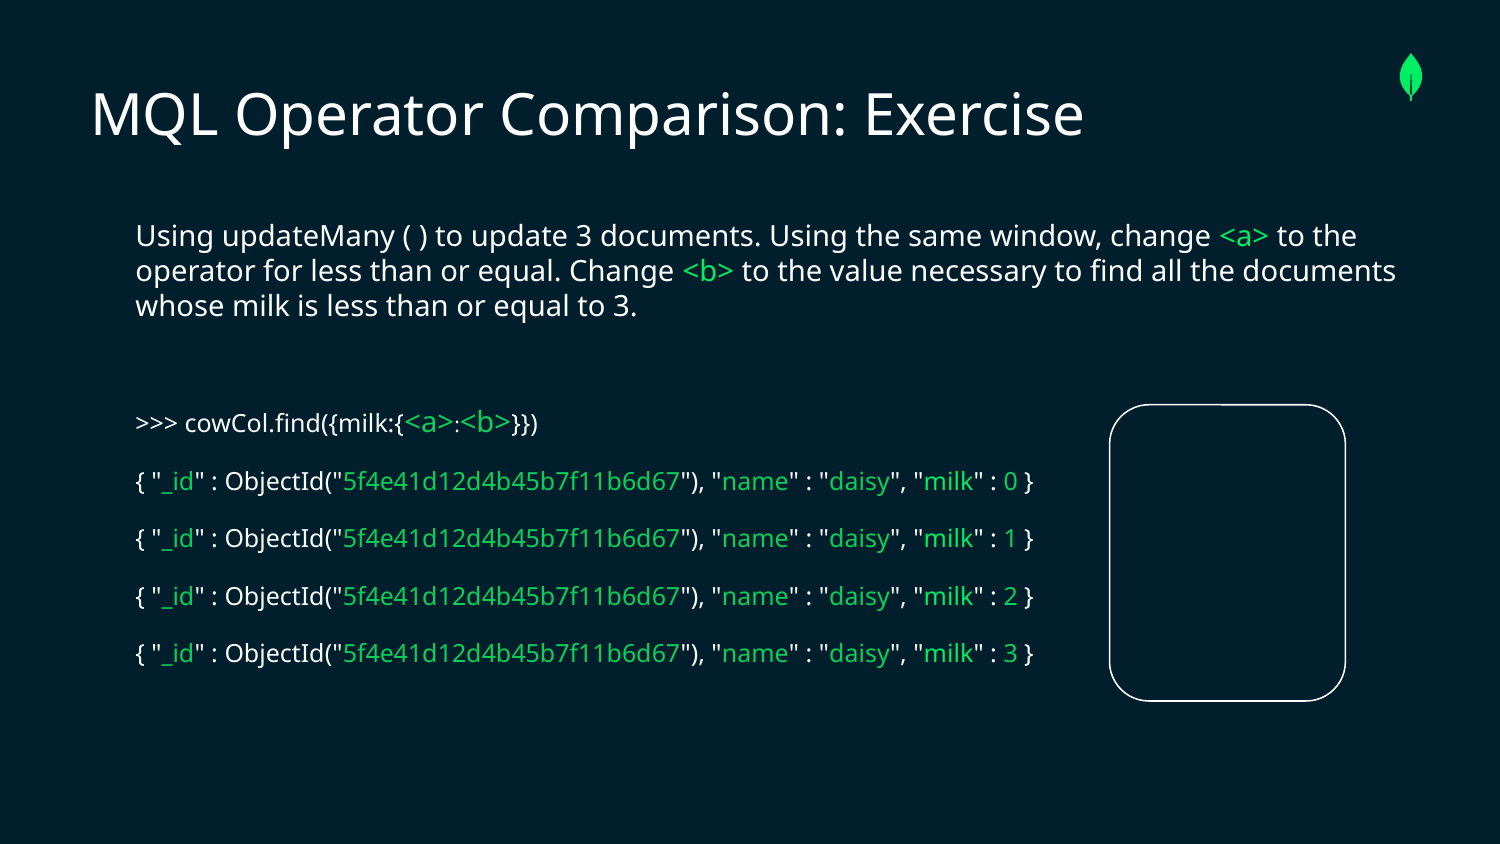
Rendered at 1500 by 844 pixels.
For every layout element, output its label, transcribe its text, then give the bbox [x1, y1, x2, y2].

text_box >>> cowCol.find({milk:{<a>:<b>}}) { "_id" : ObjectId("5f4e41d12d4b45b7f11b6d67"), "name" : "daisy", "milk" : 0 } { "_id" : ObjectId("5f4e41d12d4b45b7f11b6d67"), "name" : "daisy", "milk" : 1 } { "_id" : ObjectId("5f4e41d12d4b45b7f11b6d67"), "name" : "daisy", "milk" : 2 } { "_id" : ObjectId("5f4e41d12d4b45b7f11b6d67"), "name" : "daisy", "milk" : 3 } [120, 370, 1423, 740]
text_box MQL Operator Comparison: Exercise [75, 62, 1361, 162]
text_box Using updateMany ( ) to update 3 documents. Using the same window, change <a> to the operator for less than or equal. Change <b> to the value necessary to find all the documents whose milk is less than or equal to 3. [120, 202, 1423, 338]
text_box [1109, 404, 1346, 701]
